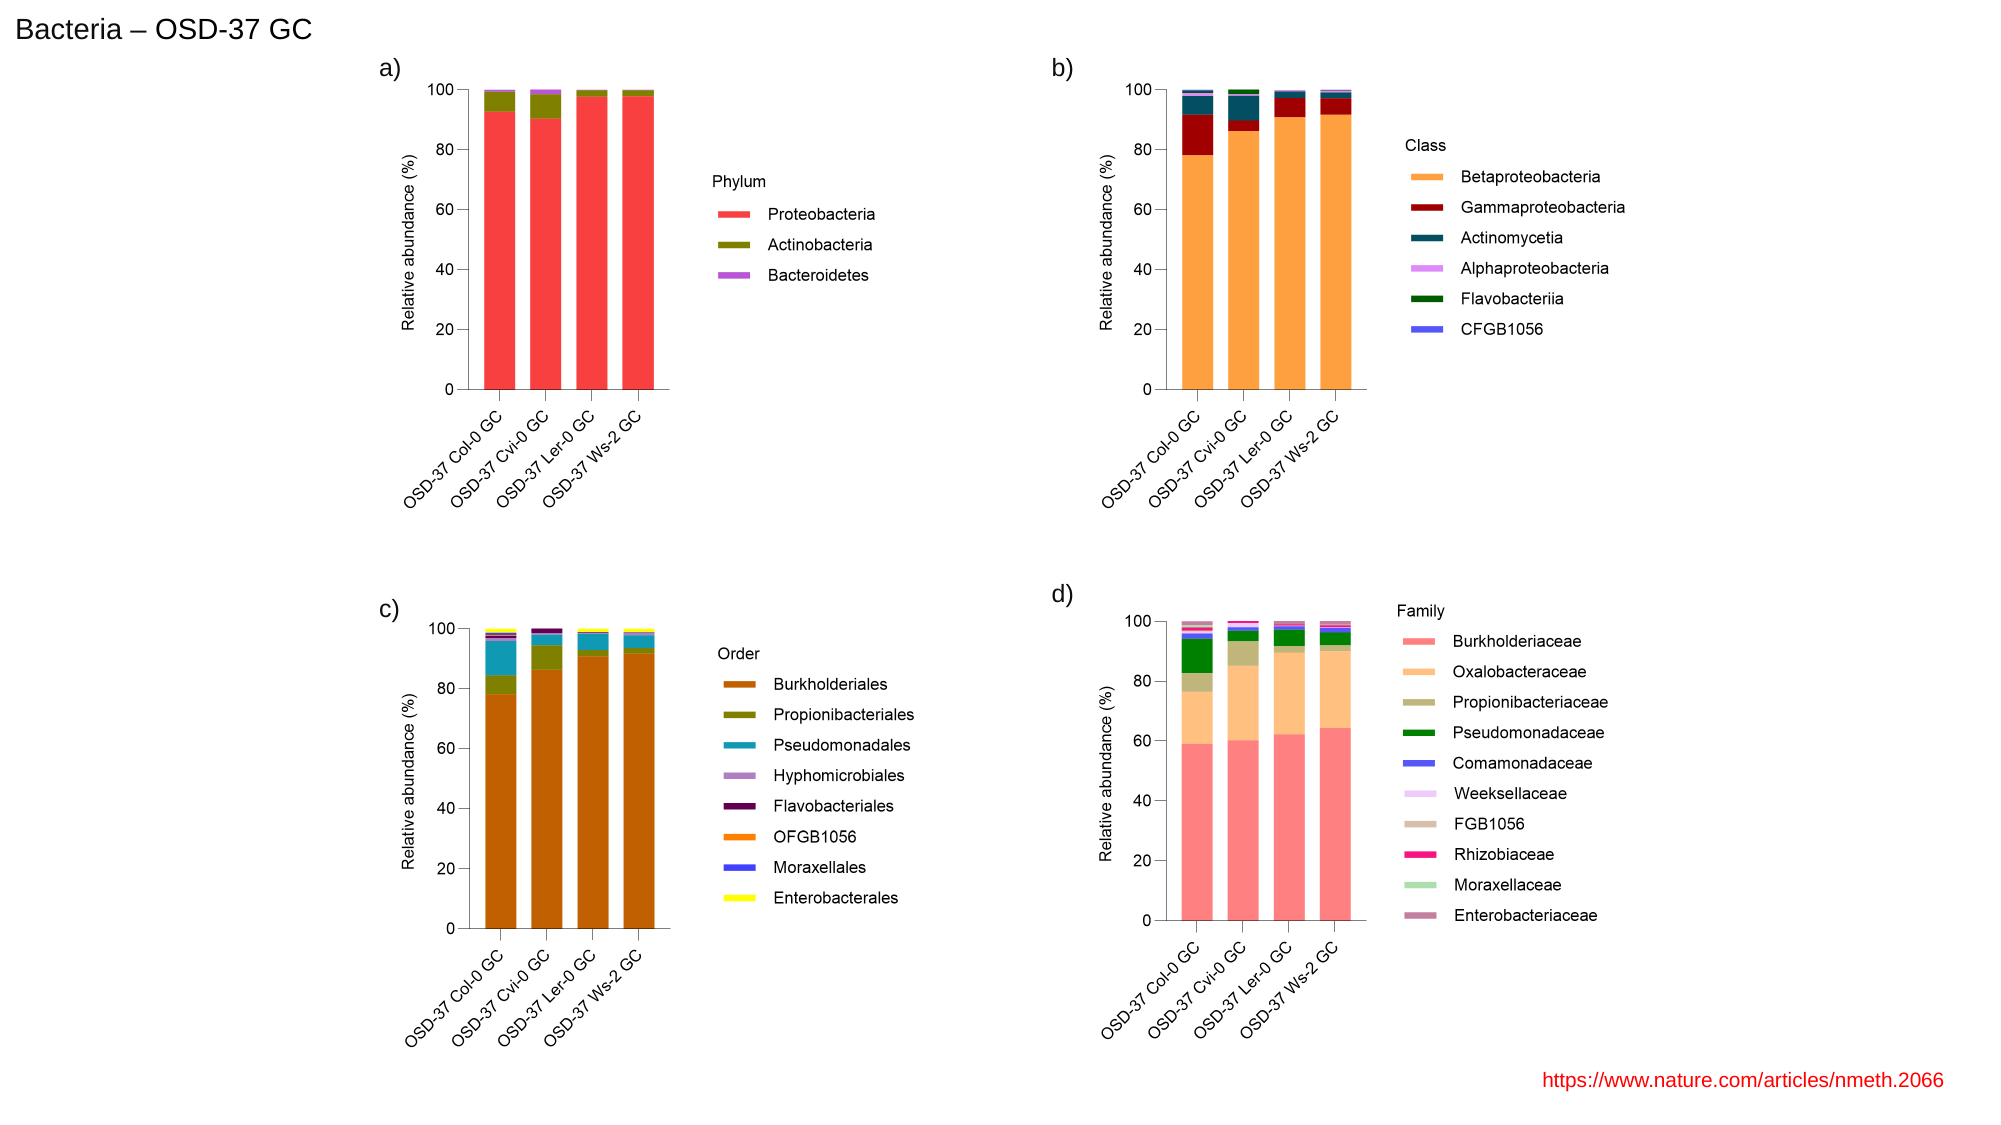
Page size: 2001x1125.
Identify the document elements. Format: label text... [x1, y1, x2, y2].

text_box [363, 43, 1648, 1068]
text_box Bacteria – OSD-37 GC [0, 3, 365, 54]
text_box https://www.nature.com/articles/nmeth.2066 [1527, 1059, 1971, 1100]
